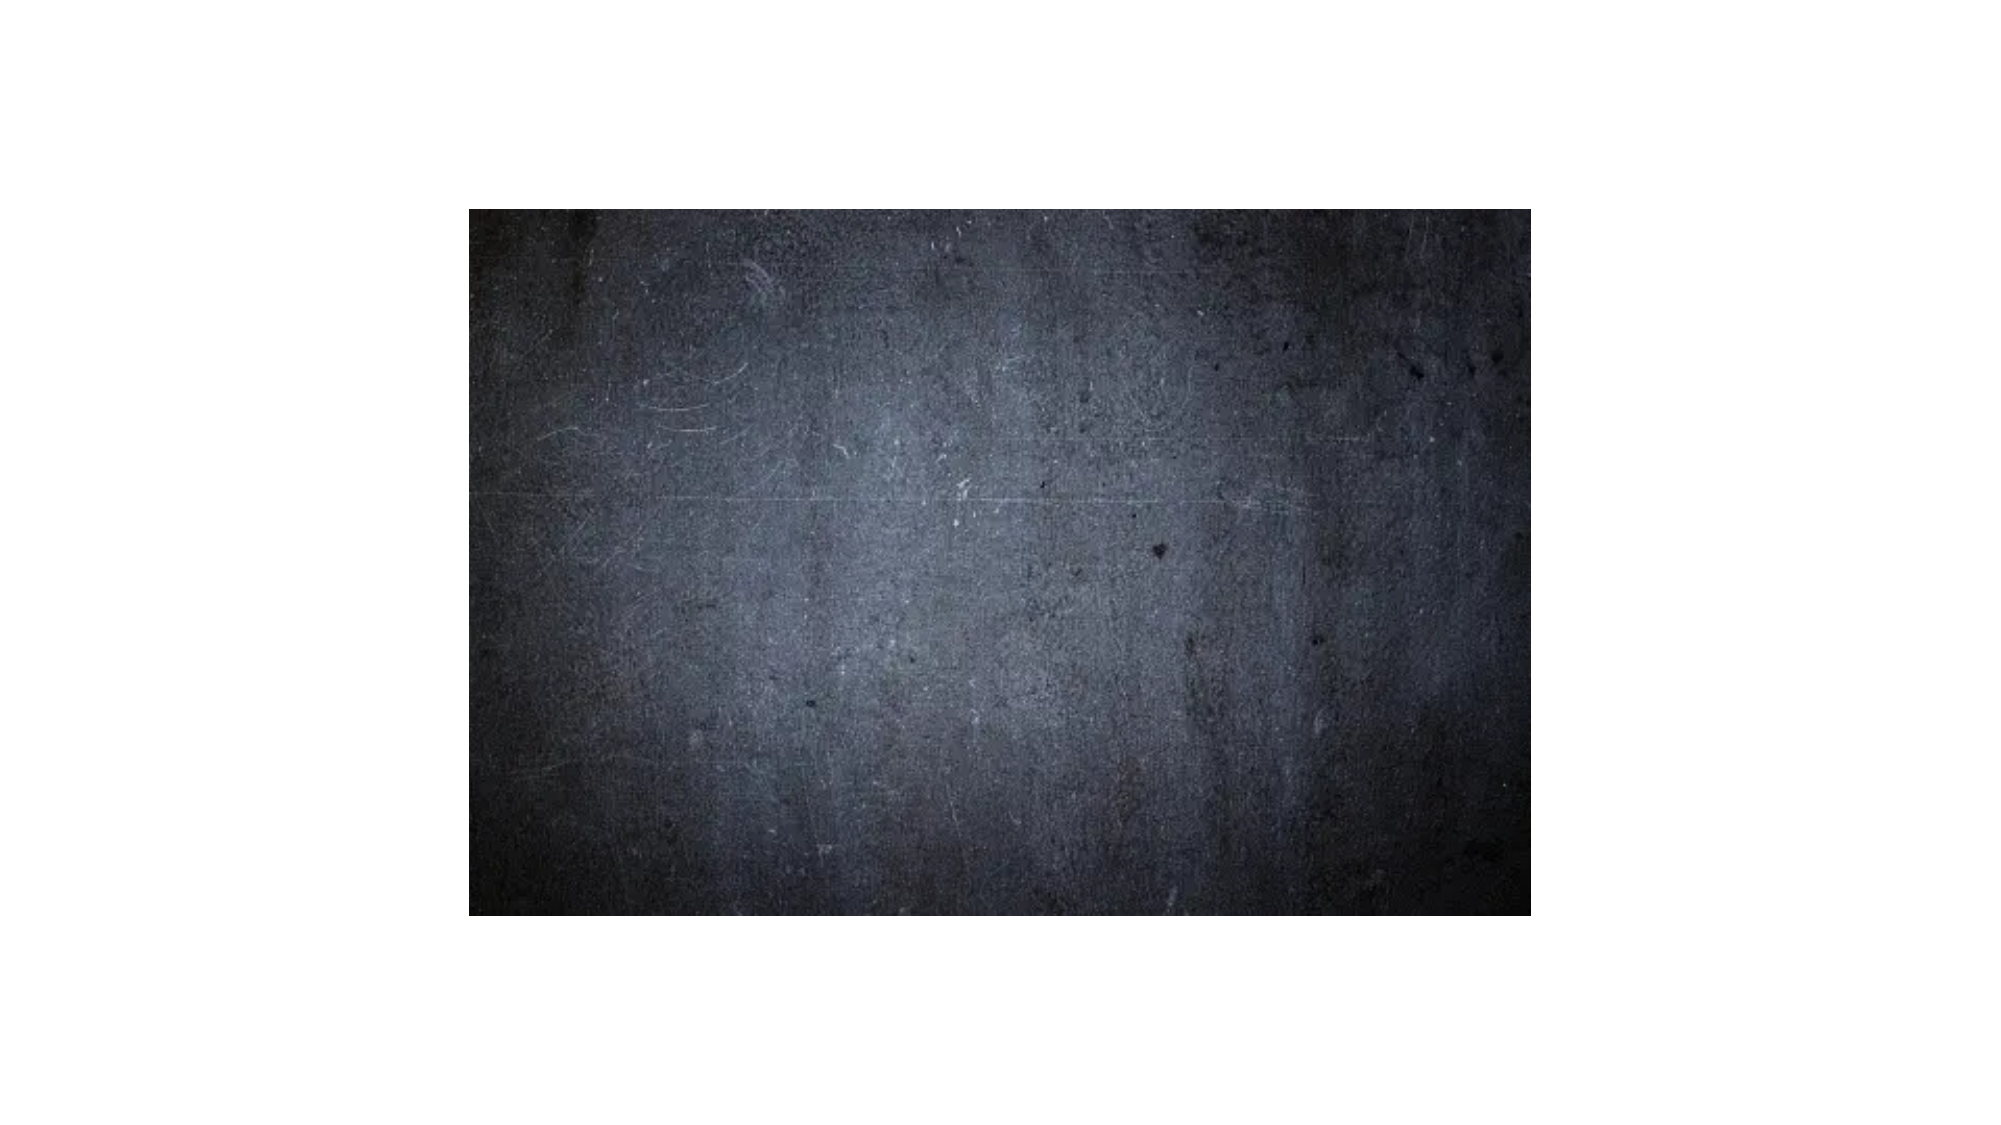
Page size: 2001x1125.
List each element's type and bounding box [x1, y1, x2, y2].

picture [469, 209, 1531, 916]
